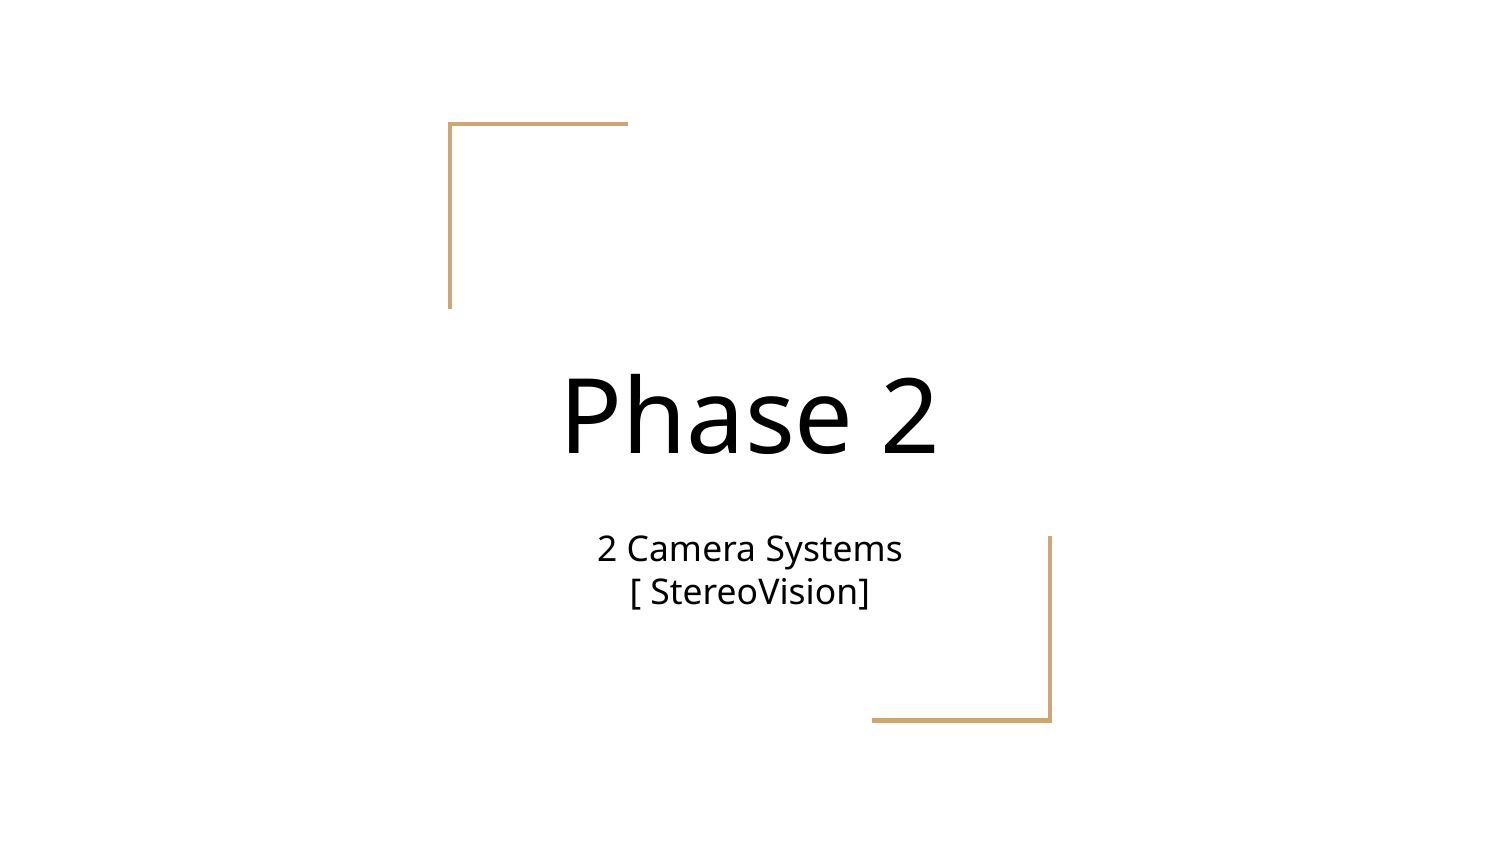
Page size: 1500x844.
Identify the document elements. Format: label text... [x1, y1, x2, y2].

subtitle 2 Camera Systems [ StereoVision] [499, 511, 1001, 627]
title Phase 2 [499, 236, 1001, 490]
